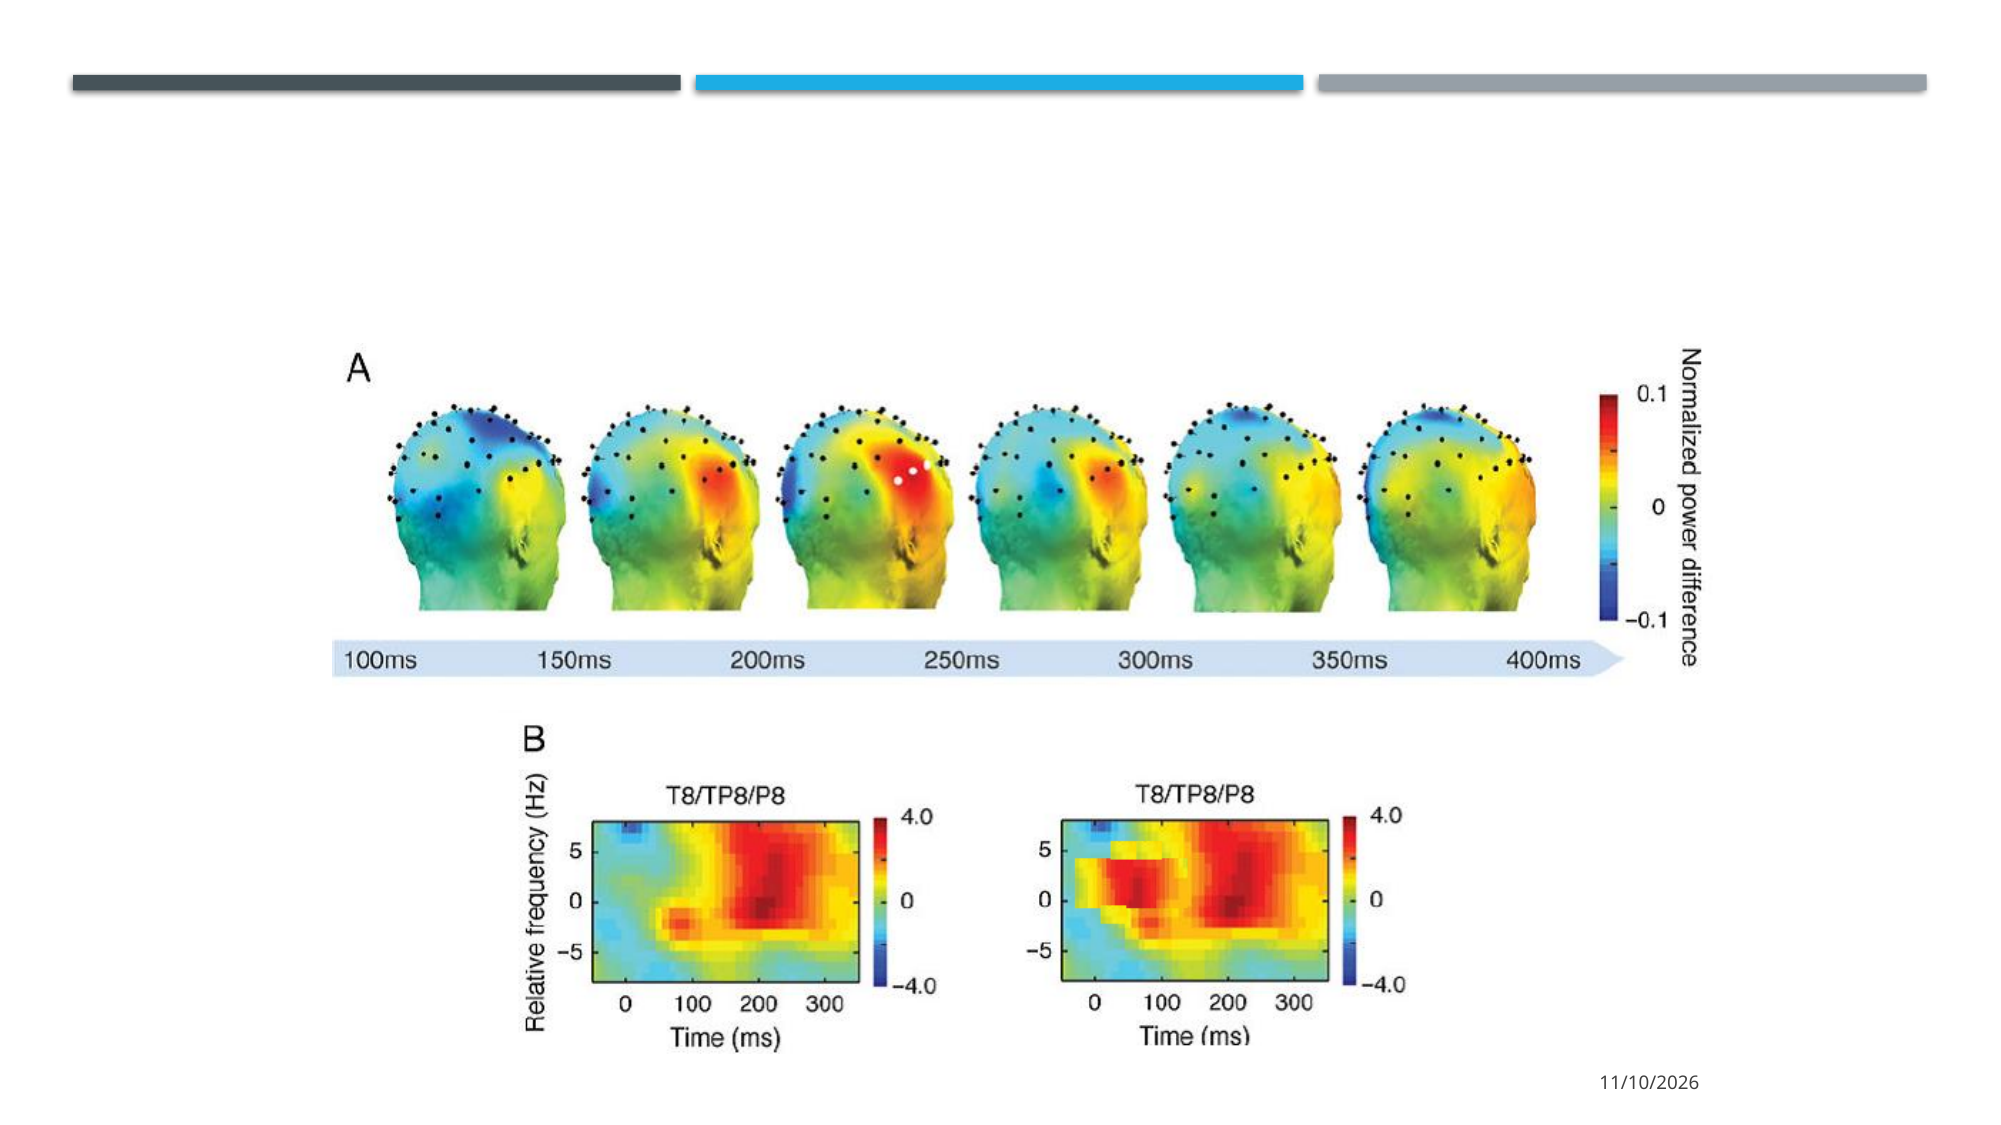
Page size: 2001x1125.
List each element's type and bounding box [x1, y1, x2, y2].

list [331, 343, 1728, 1055]
slide_number [1247, 1064, 1715, 1114]
